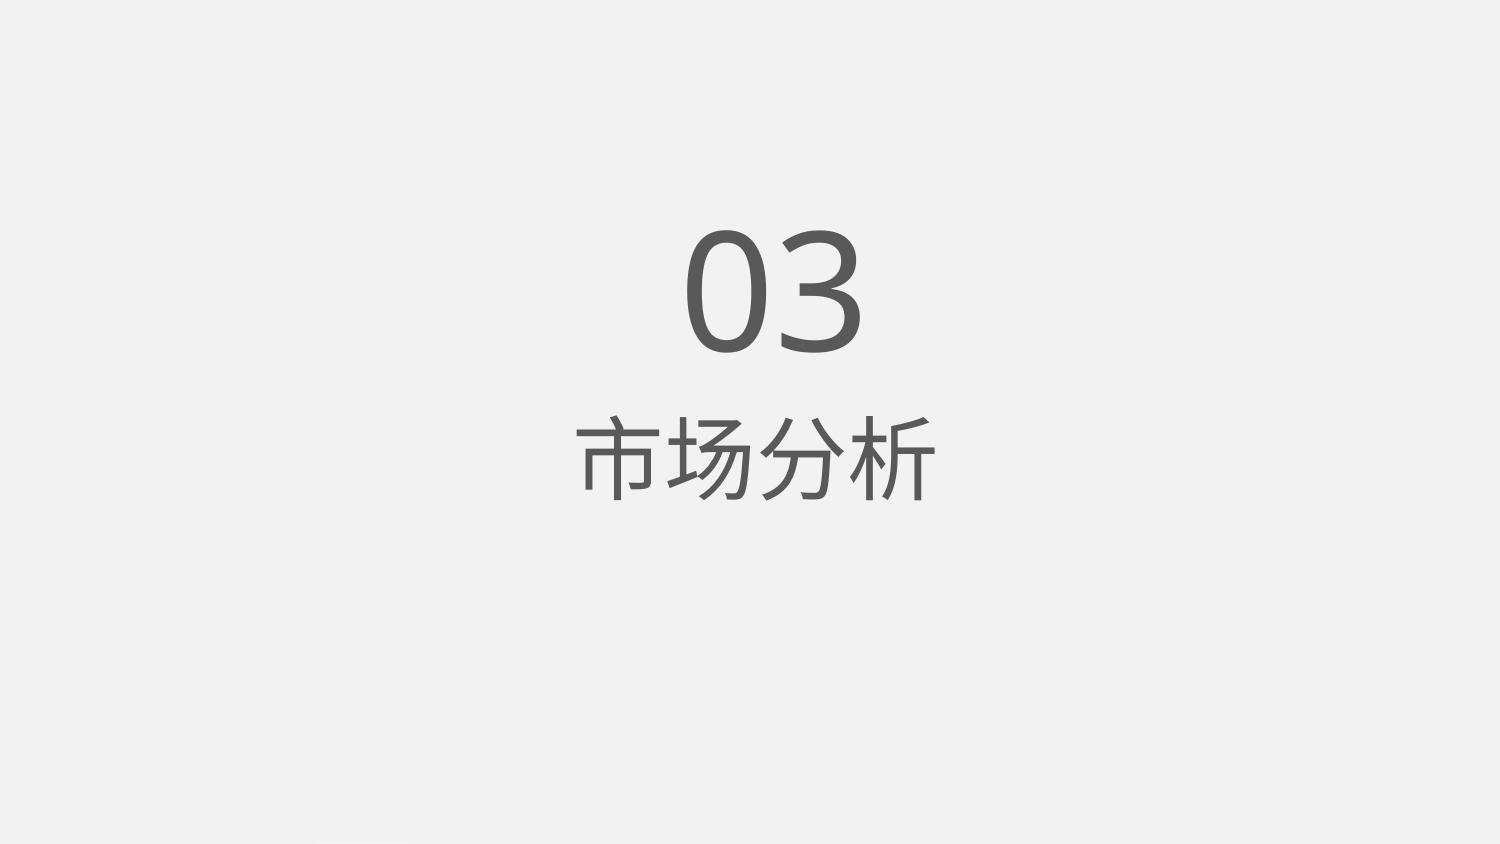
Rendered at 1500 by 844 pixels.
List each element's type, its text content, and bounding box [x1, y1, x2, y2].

text_box 03 [679, 184, 963, 385]
text_box 市场分析 [572, 401, 1258, 512]
